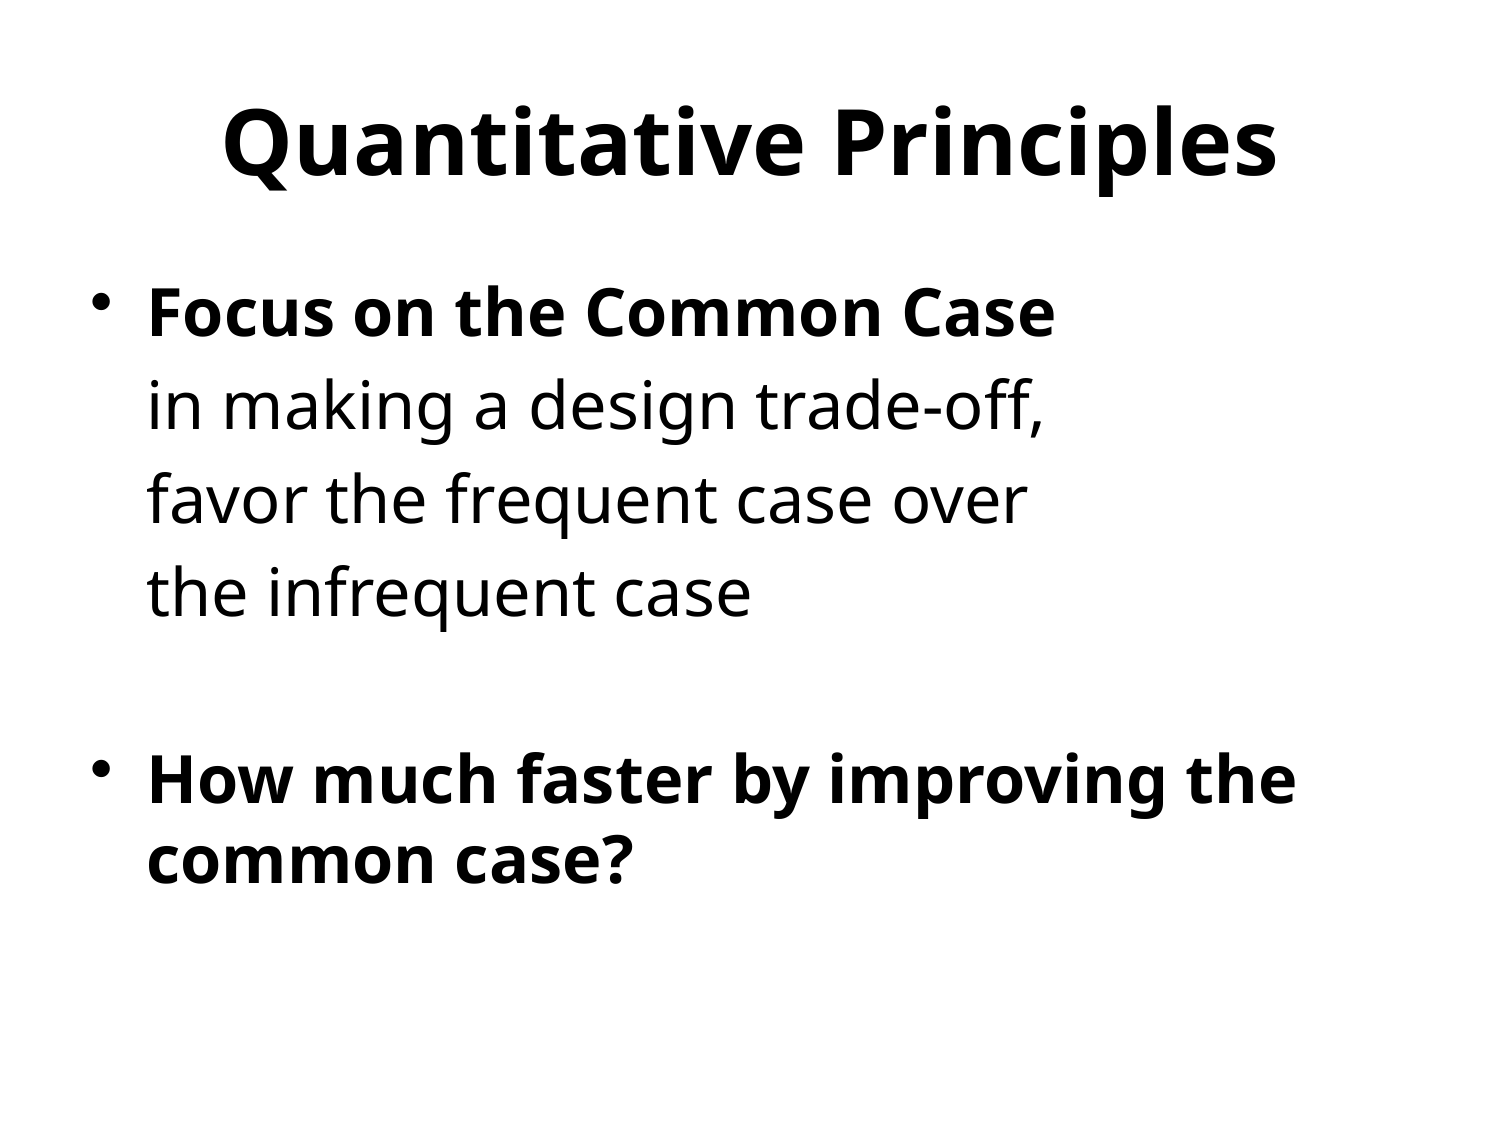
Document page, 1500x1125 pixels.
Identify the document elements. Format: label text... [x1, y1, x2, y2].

list Focus on the Common Case in making a design trade-off, favor the frequent case over the infrequent case How much faster by improving the common case? [75, 262, 1500, 1125]
title Quantitative Principles [0, 45, 1500, 233]
